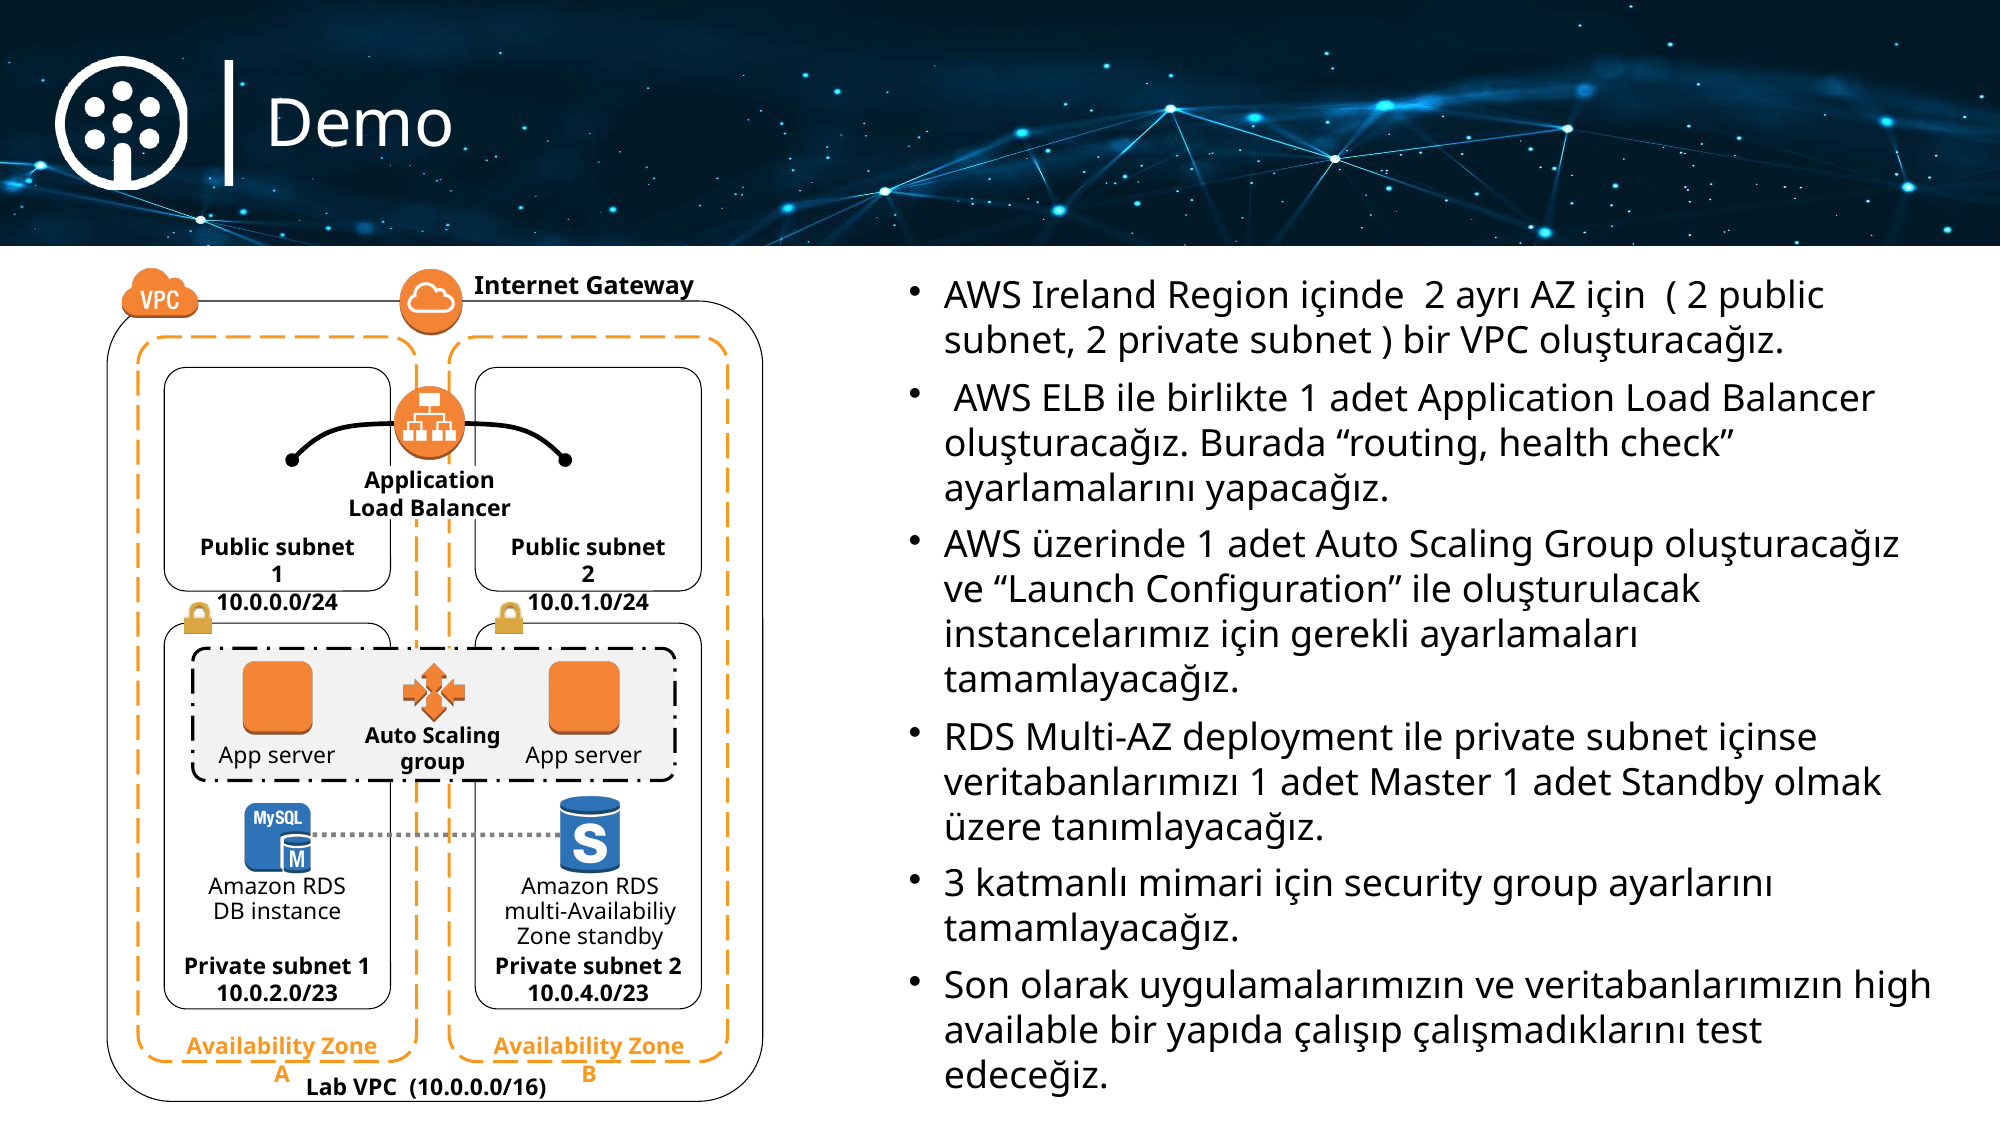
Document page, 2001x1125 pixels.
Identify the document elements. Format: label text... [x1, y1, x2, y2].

text_box [0, 625, 2000, 1125]
text_box AWS Ireland Region içinde 2 ayrı AZ için ( 2 public subnet, 2 private subnet ) bir VPC oluşturacağız. AWS ELB ile birlikte 1 adet Application Load Balancer oluşturacağız. Burada “routing, health check” ayarlamalarını yapacağız. AWS üzerinde 1 adet Auto Scaling Group oluşturacağız ve “Launch Configuration” ile oluşturulacak instancelarımız için gerekli ayarlamaları tamamlayacağız. RDS Multi-AZ deployment ile private subnet içinse veritabanlarımızı 1 adet Master 1 adet Standby olmak üzere tanımlayacağız. 3 katmanlı mimari için security group ayarlarını tamamlayacağız. Son olarak uygulamalarımızın ve veritabanlarımızın high available bir yapıda çalışıp çalışmadıklarını test edeceğiz. [893, 625, 1952, 1014]
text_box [106, 266, 763, 1108]
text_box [173, 795, 689, 920]
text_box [216, 661, 646, 773]
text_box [291, 386, 566, 520]
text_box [398, 262, 764, 343]
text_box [163, 366, 702, 1014]
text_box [192, 648, 676, 781]
picture [0, 0, 2000, 614]
